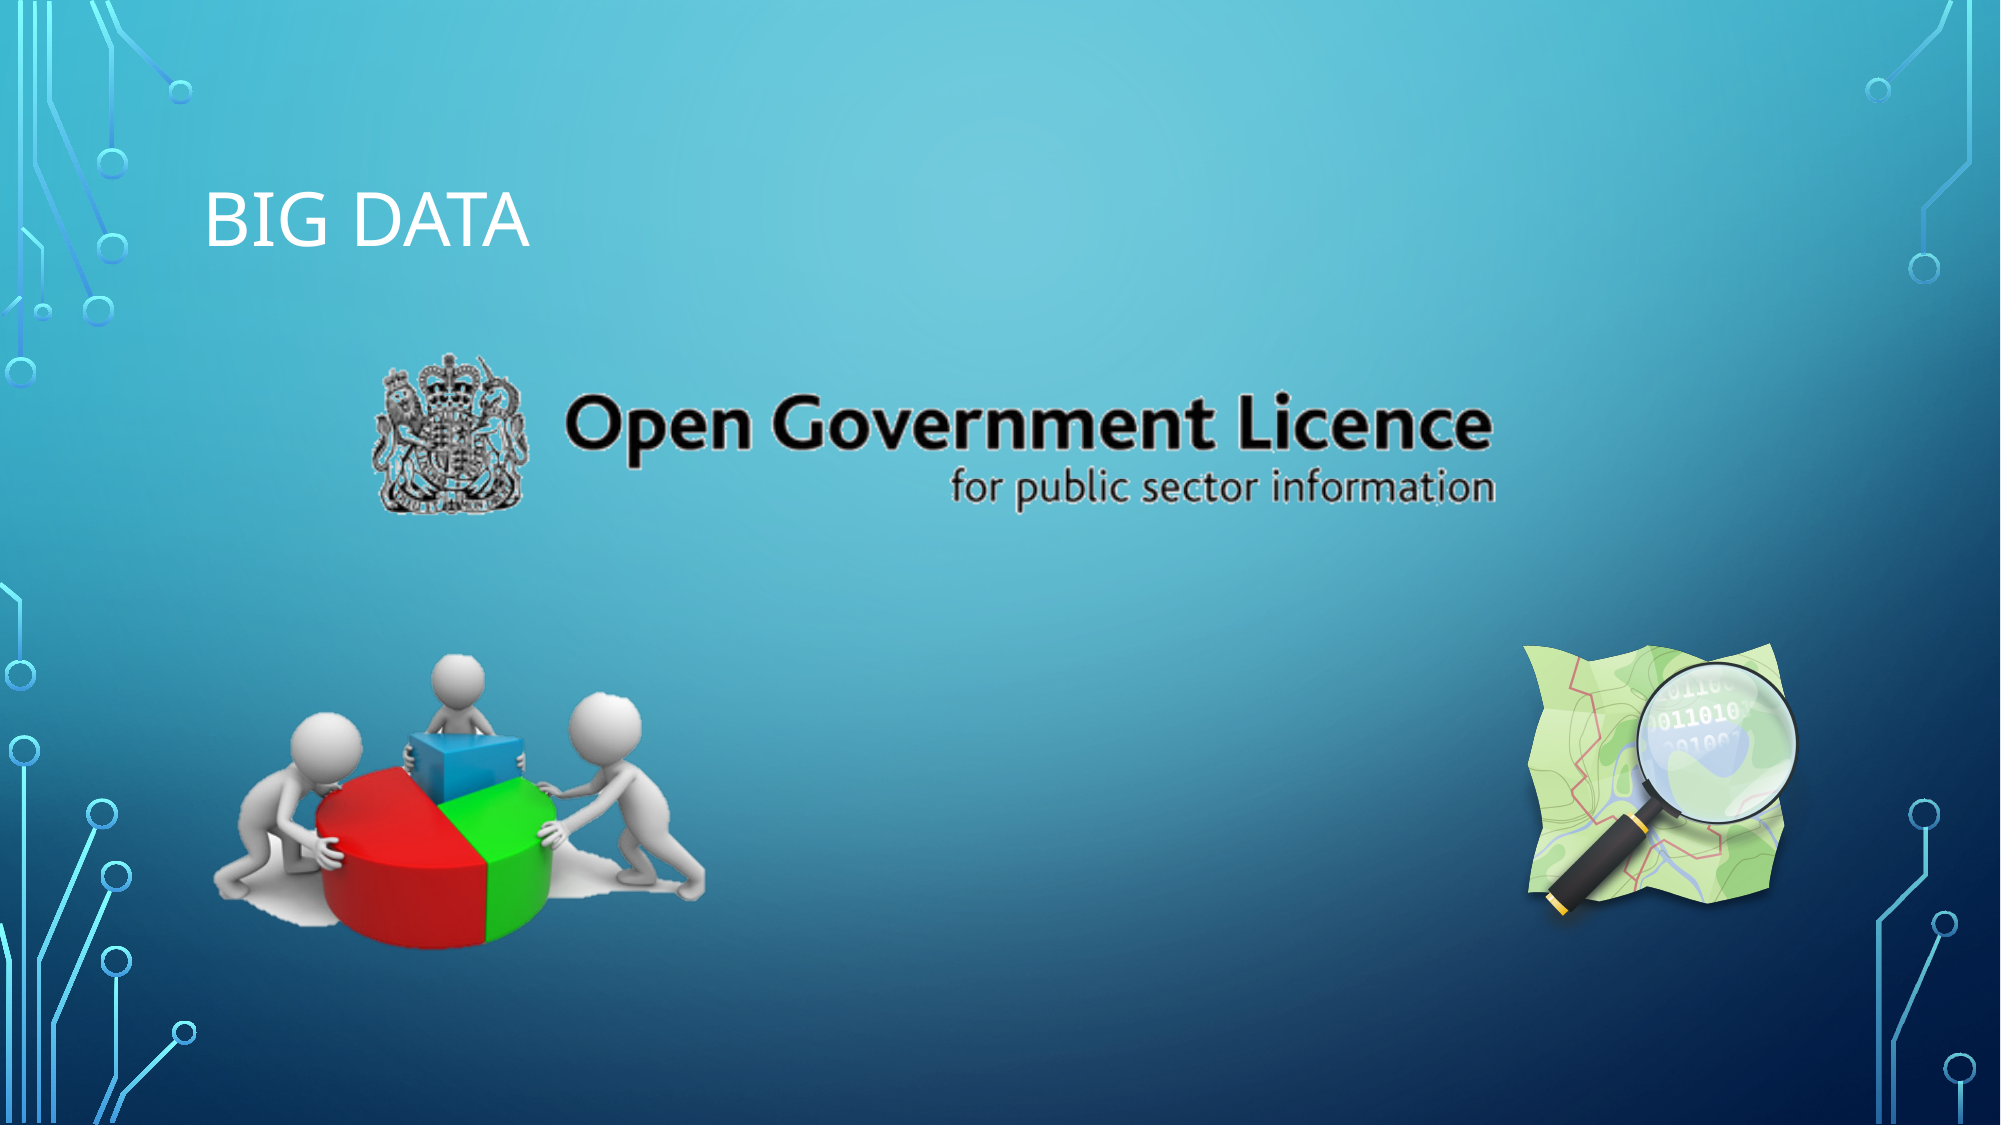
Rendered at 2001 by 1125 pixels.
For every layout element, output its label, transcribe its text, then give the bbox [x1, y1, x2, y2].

picture [345, 345, 1513, 528]
picture [186, 591, 728, 997]
picture [1511, 643, 1813, 945]
title Big Data [187, 101, 1813, 344]
